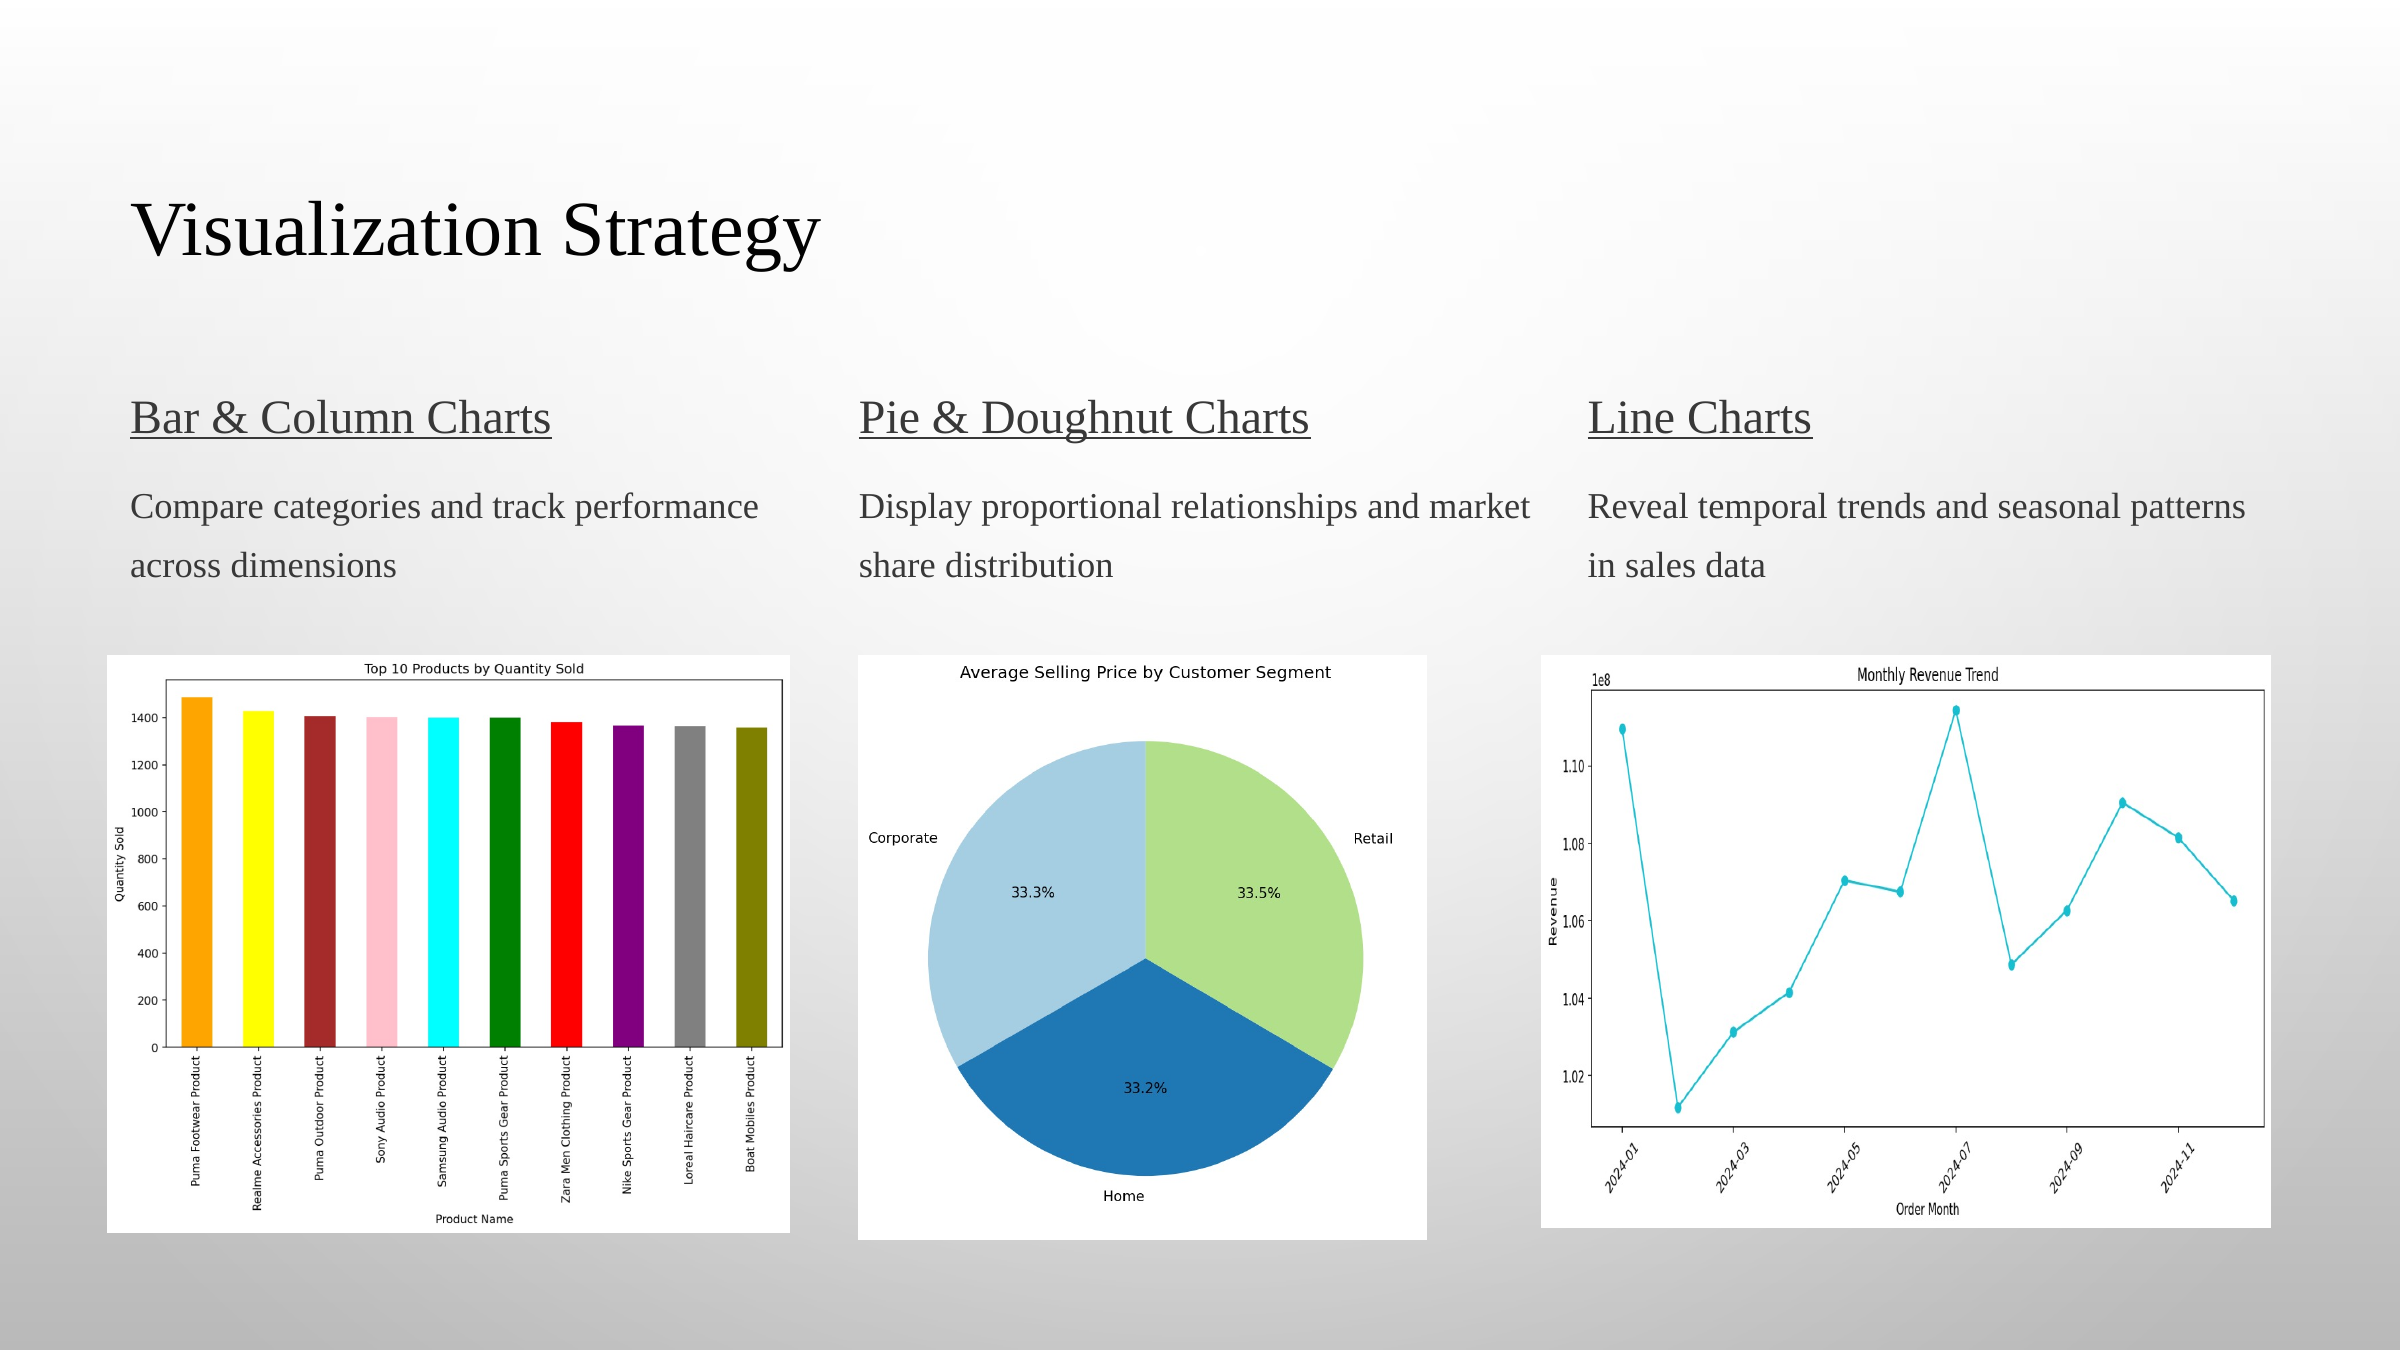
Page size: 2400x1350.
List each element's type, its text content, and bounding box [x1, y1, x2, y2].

text_box Bar & Column Charts [130, 383, 619, 445]
text_box Pie & Doughnut Charts [858, 383, 1367, 445]
text_box Display proportional relationships and market share distribution [858, 466, 1541, 586]
text_box Visualization Strategy [130, 173, 912, 272]
picture [0, 0, 2400, 1350]
text_box Compare categories and track performance across dimensions [130, 466, 813, 586]
text_box Line Charts [1587, 383, 2076, 445]
text_box Reveal temporal trends and seasonal patterns in sales data [1587, 466, 2270, 586]
